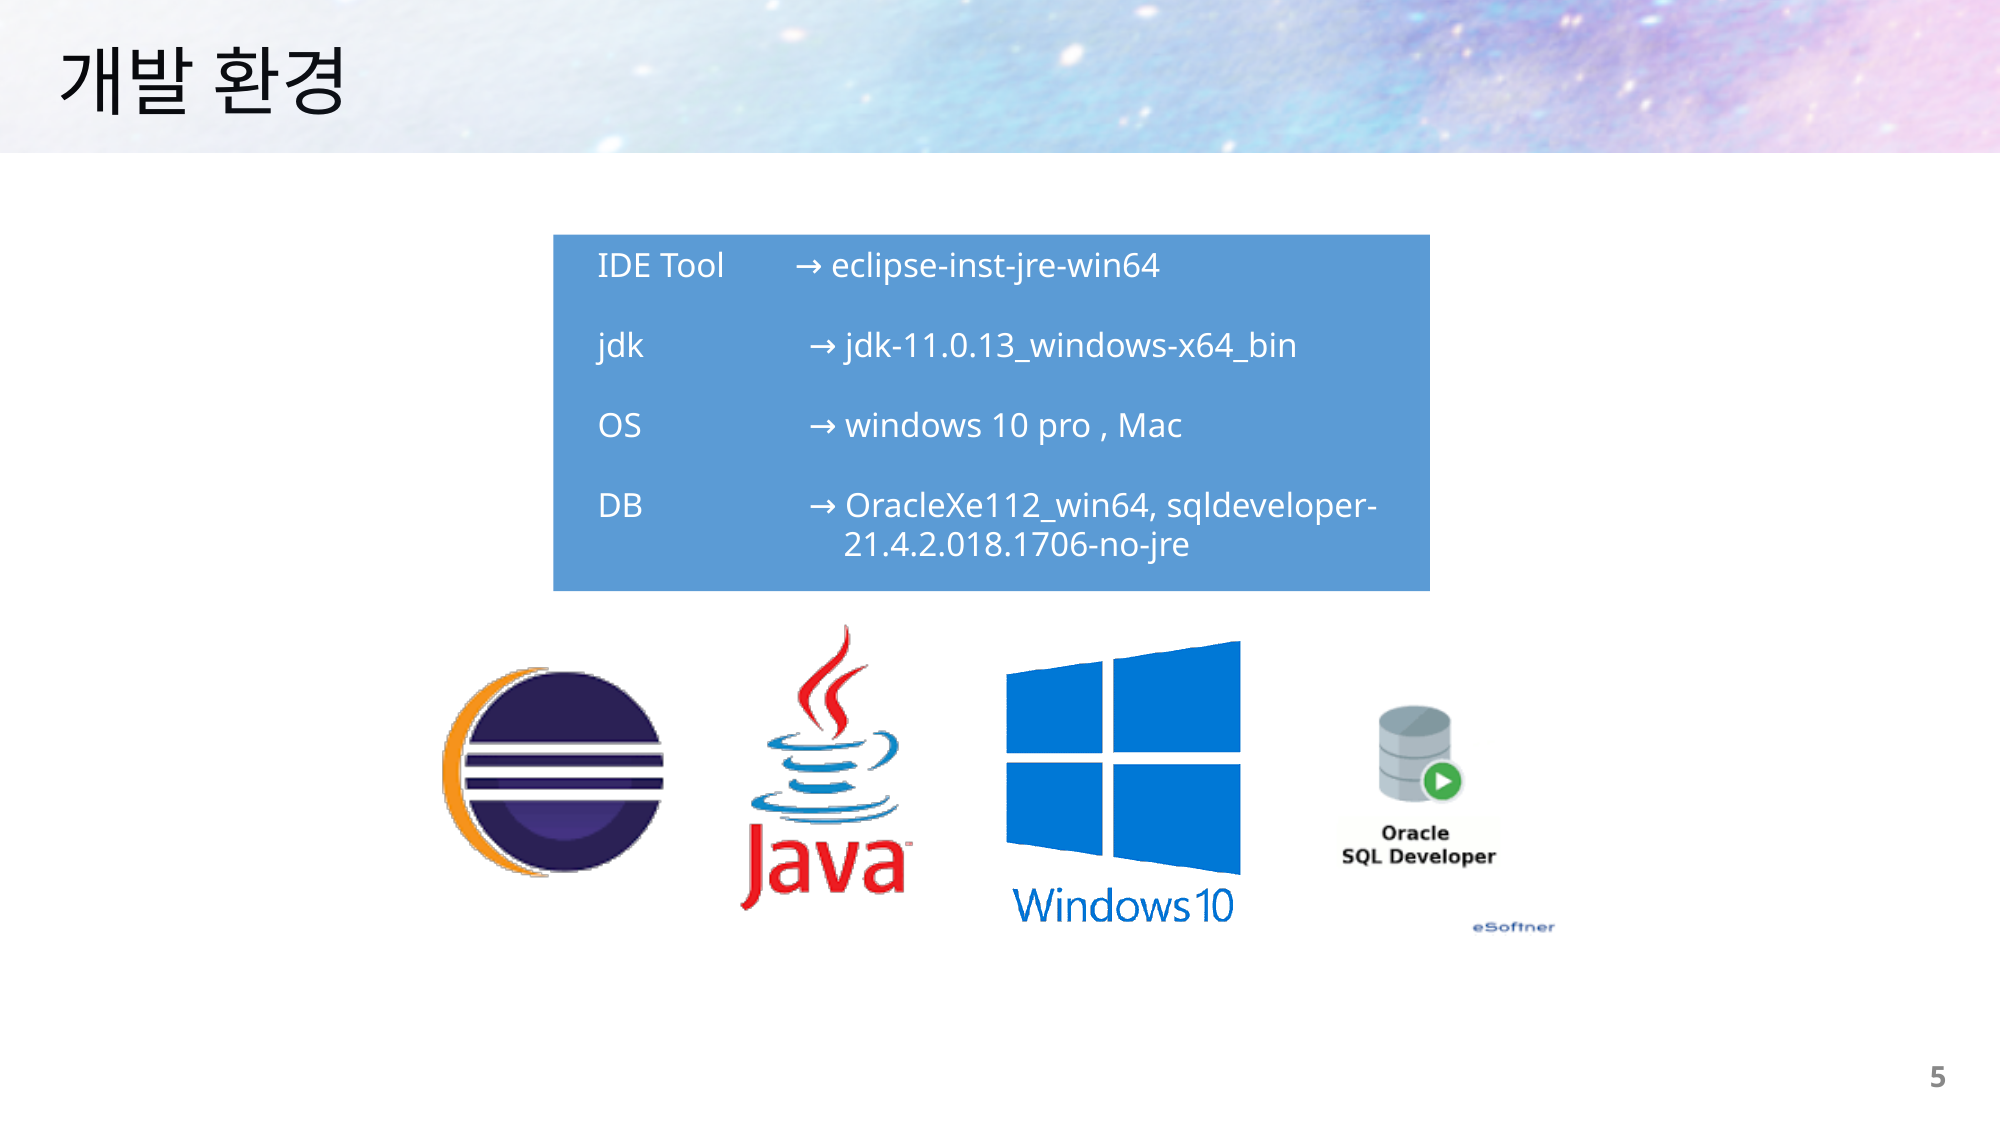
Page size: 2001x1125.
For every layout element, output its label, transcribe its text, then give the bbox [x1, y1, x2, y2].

text_box IDE Tool → eclipse-inst-jre-win64 jdk → jdk-11.0.13_windows-x64_bin OS → windows 10 pro , Mac DB → OracleXe112_win64, sqldeveloper- 21.4.2.018.1706-no-jre [589, 236, 1394, 572]
picture [974, 620, 1560, 961]
text_box [553, 234, 1430, 592]
picture [440, 657, 666, 883]
picture [691, 620, 964, 916]
picture [0, 0, 2000, 154]
slide_number 5 [1920, 1052, 1955, 1104]
